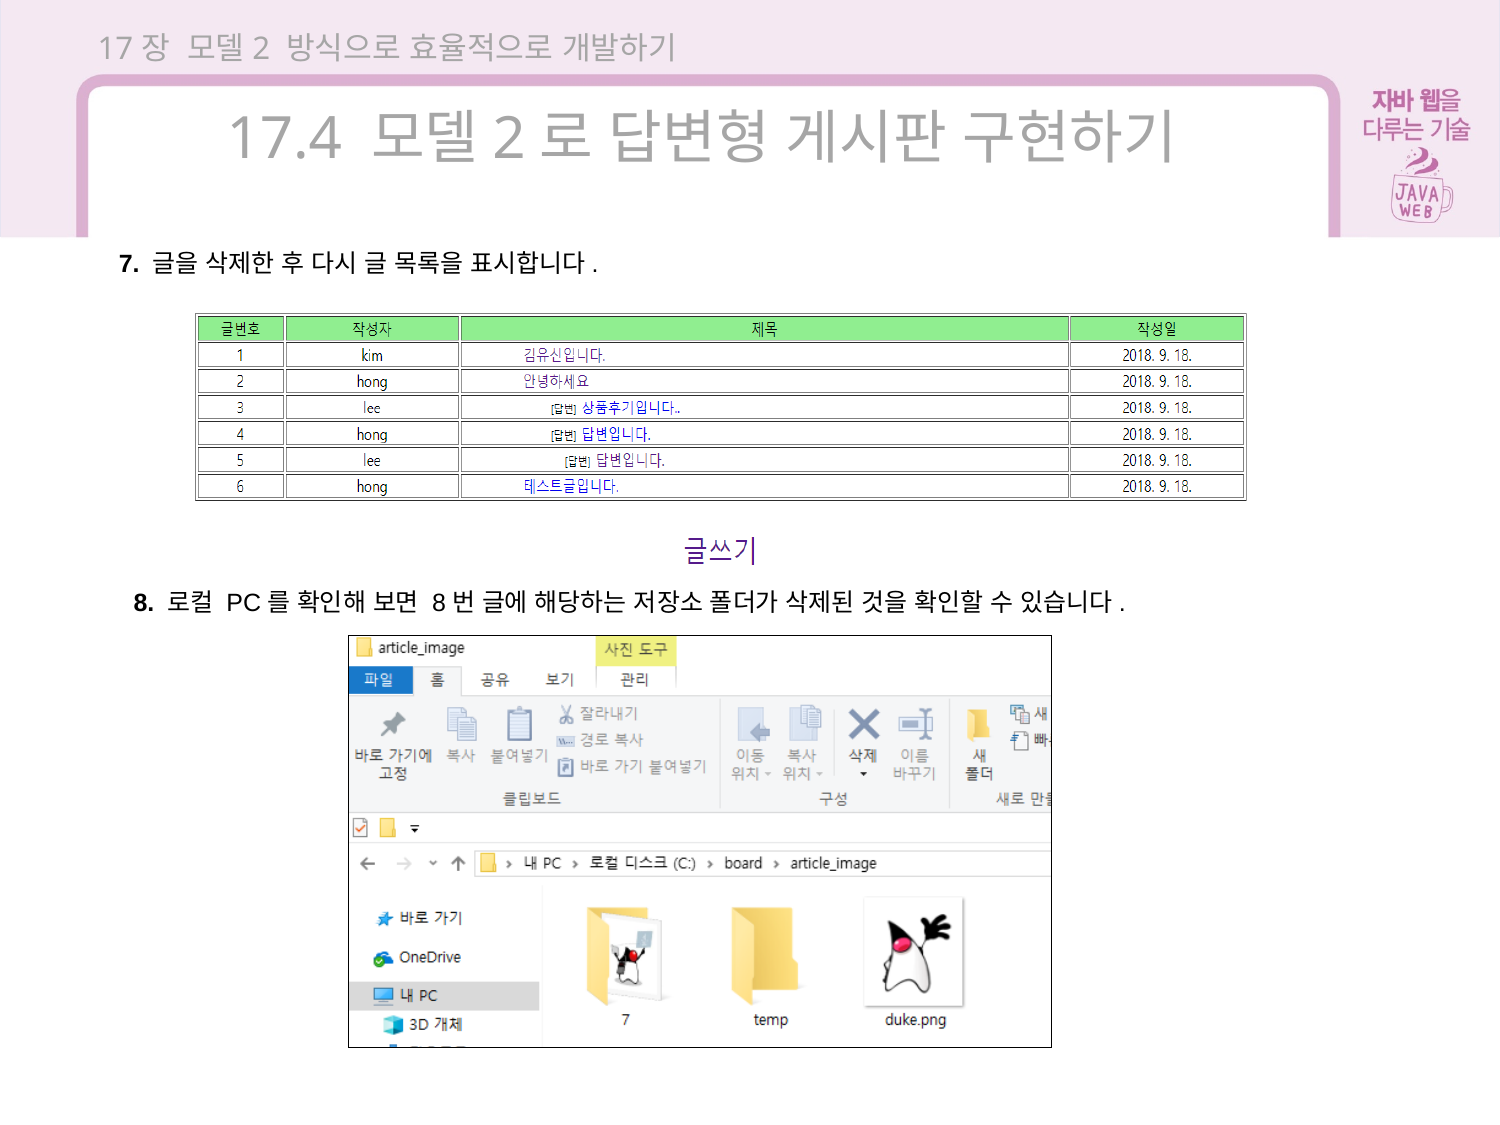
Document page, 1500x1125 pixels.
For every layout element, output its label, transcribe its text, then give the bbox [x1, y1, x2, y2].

text_box 17.4 모델2로 답변형 게시판 구현하기 [176, 92, 1227, 178]
picture [0, 0, 1500, 1125]
text_box 8. 로컬 PC를 확인해 보면 8번 글에 해당하는 저장소 폴더가 삭제된 것을 확인할 수 있습니다. [118, 578, 1452, 624]
text_box 7. 글을 삭제한 후 다시 글 목록을 표시합니다. [103, 239, 1344, 285]
text_box 17장 모델2 방식으로 효율적으로 개발하기 [82, 0, 1133, 74]
